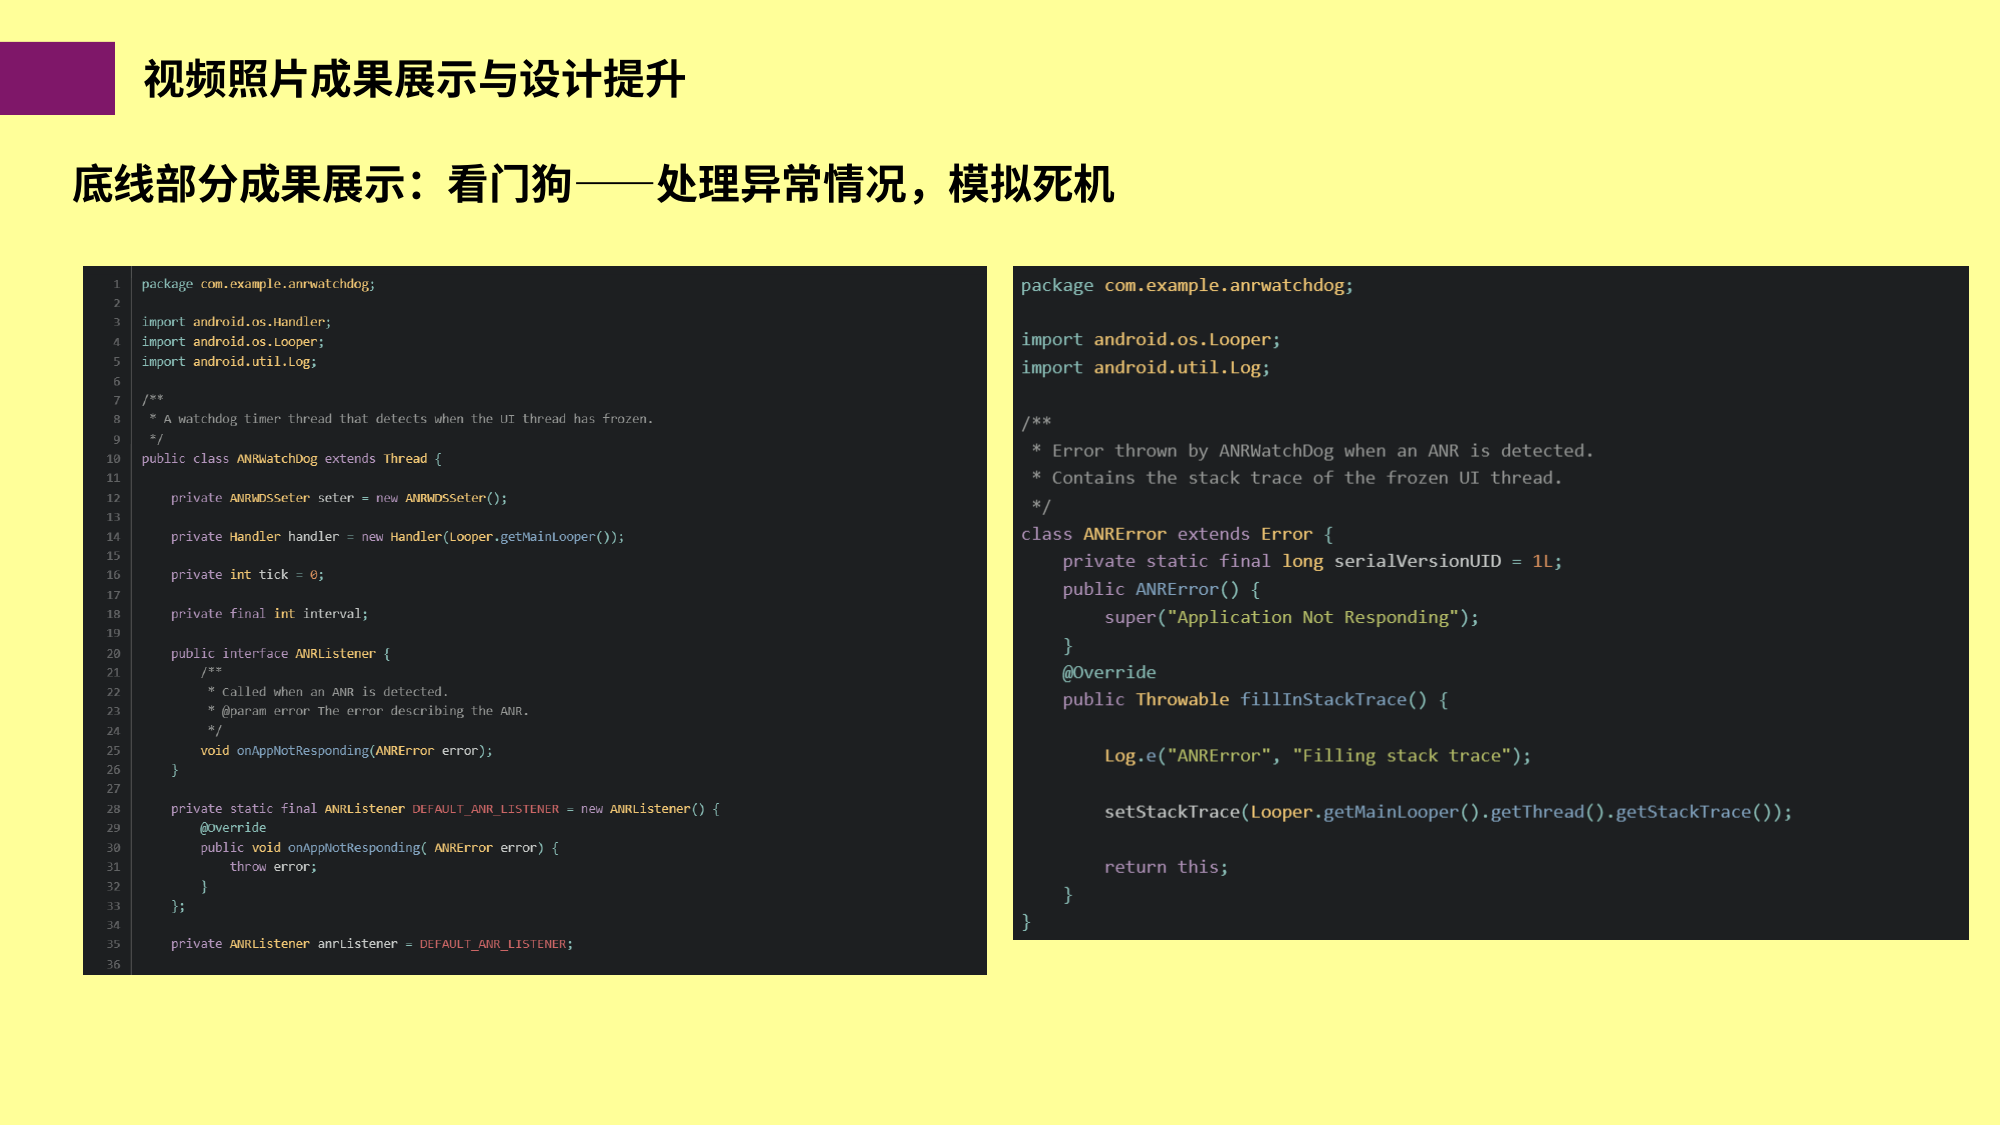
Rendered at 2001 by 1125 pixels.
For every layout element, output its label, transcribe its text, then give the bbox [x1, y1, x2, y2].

text_box 底线部分成果展示：看门狗——处理异常情况，模拟死机 [57, 150, 1274, 215]
picture [1013, 266, 1969, 941]
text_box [0, 41, 704, 116]
picture [83, 266, 987, 975]
